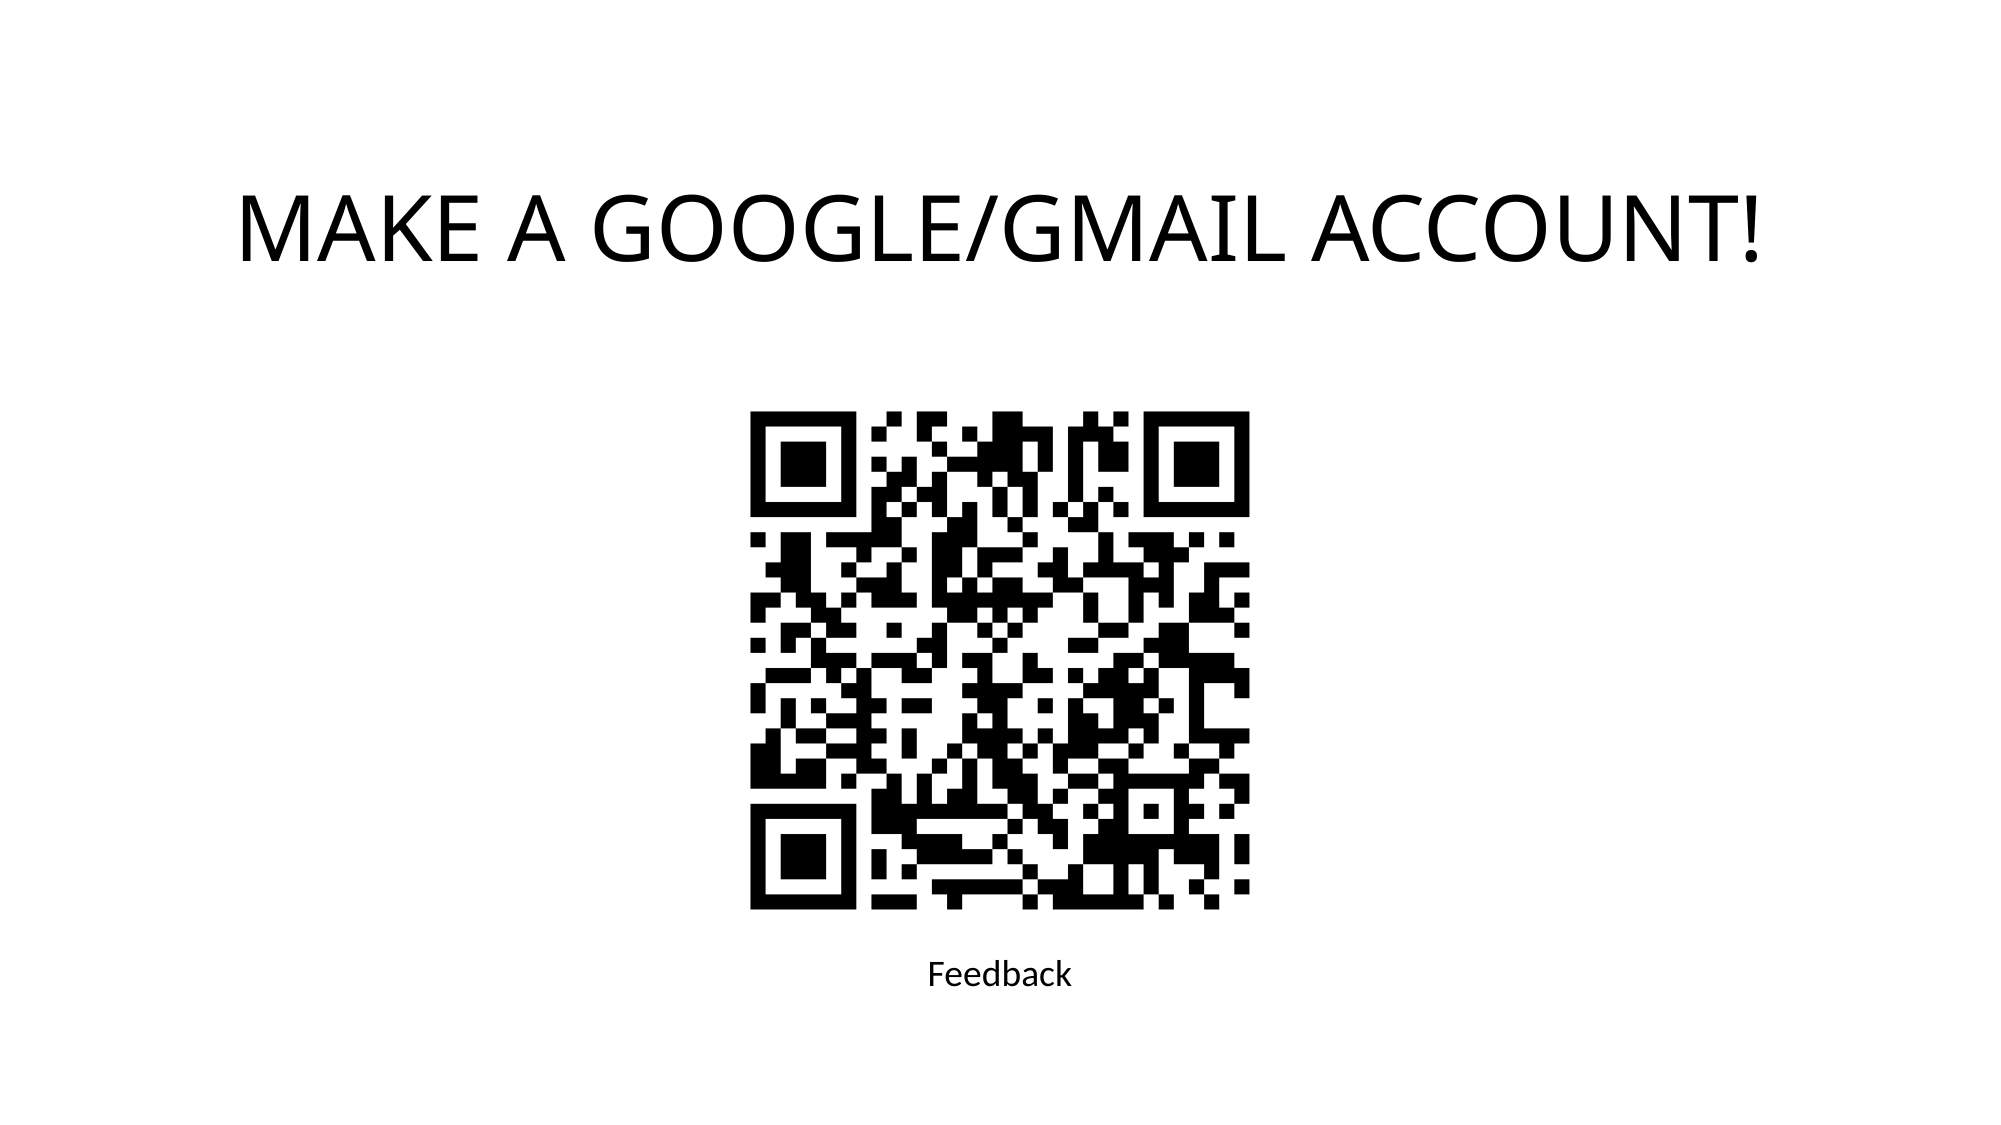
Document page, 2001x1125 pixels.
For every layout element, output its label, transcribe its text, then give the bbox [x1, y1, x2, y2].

picture [730, 391, 1270, 930]
title MAKE A GOOGLE/GMAIL ACCOUNT! [137, 122, 1863, 341]
text_box Feedback [639, 941, 1361, 1002]
